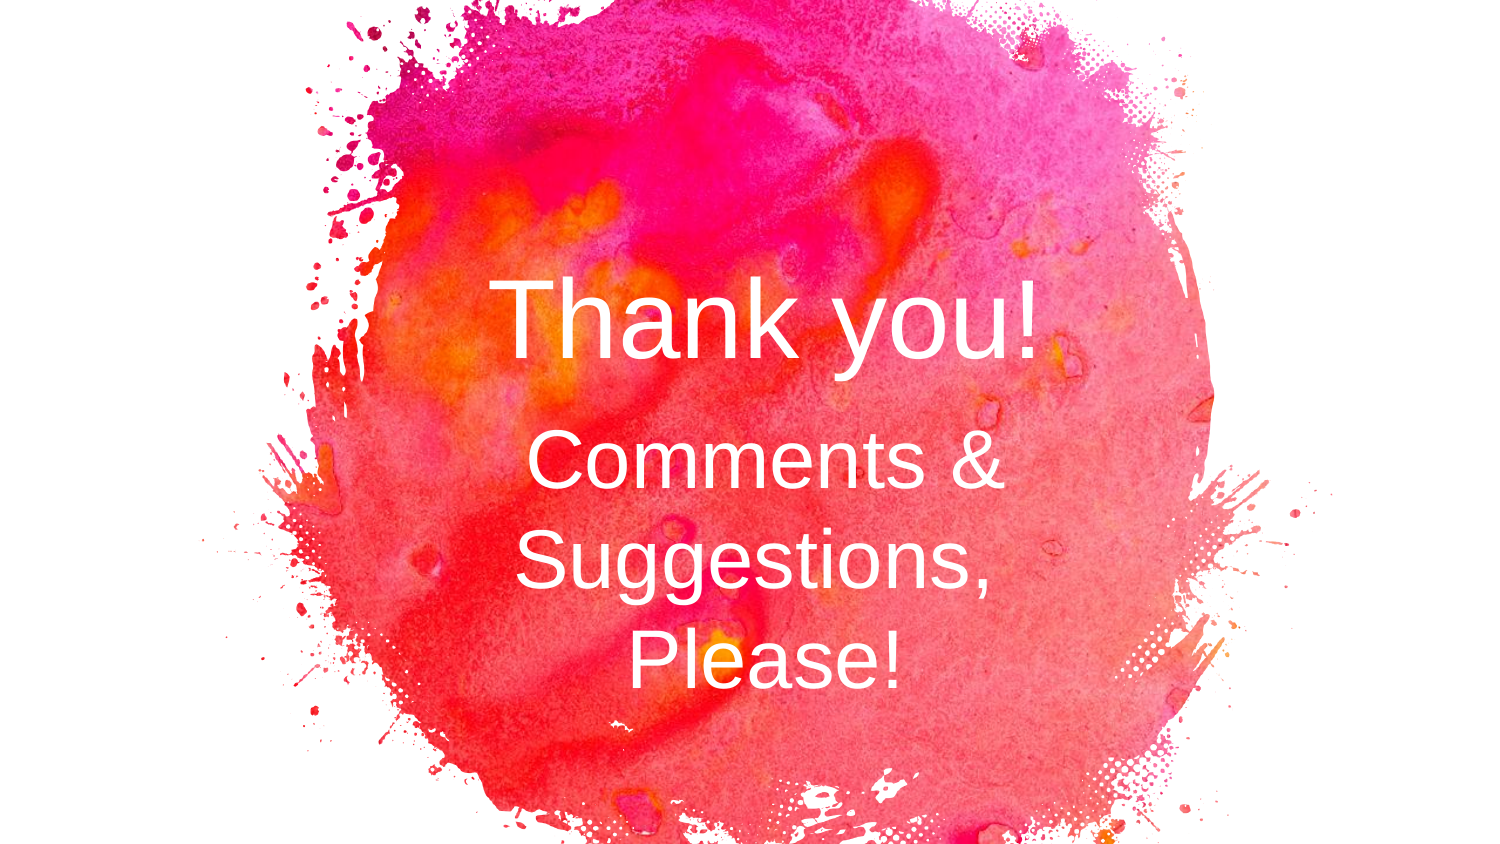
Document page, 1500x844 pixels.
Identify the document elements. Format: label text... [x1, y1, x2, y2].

title Thank you! Comments & Suggestions, Please! [366, 164, 1165, 721]
picture [0, 0, 1500, 844]
